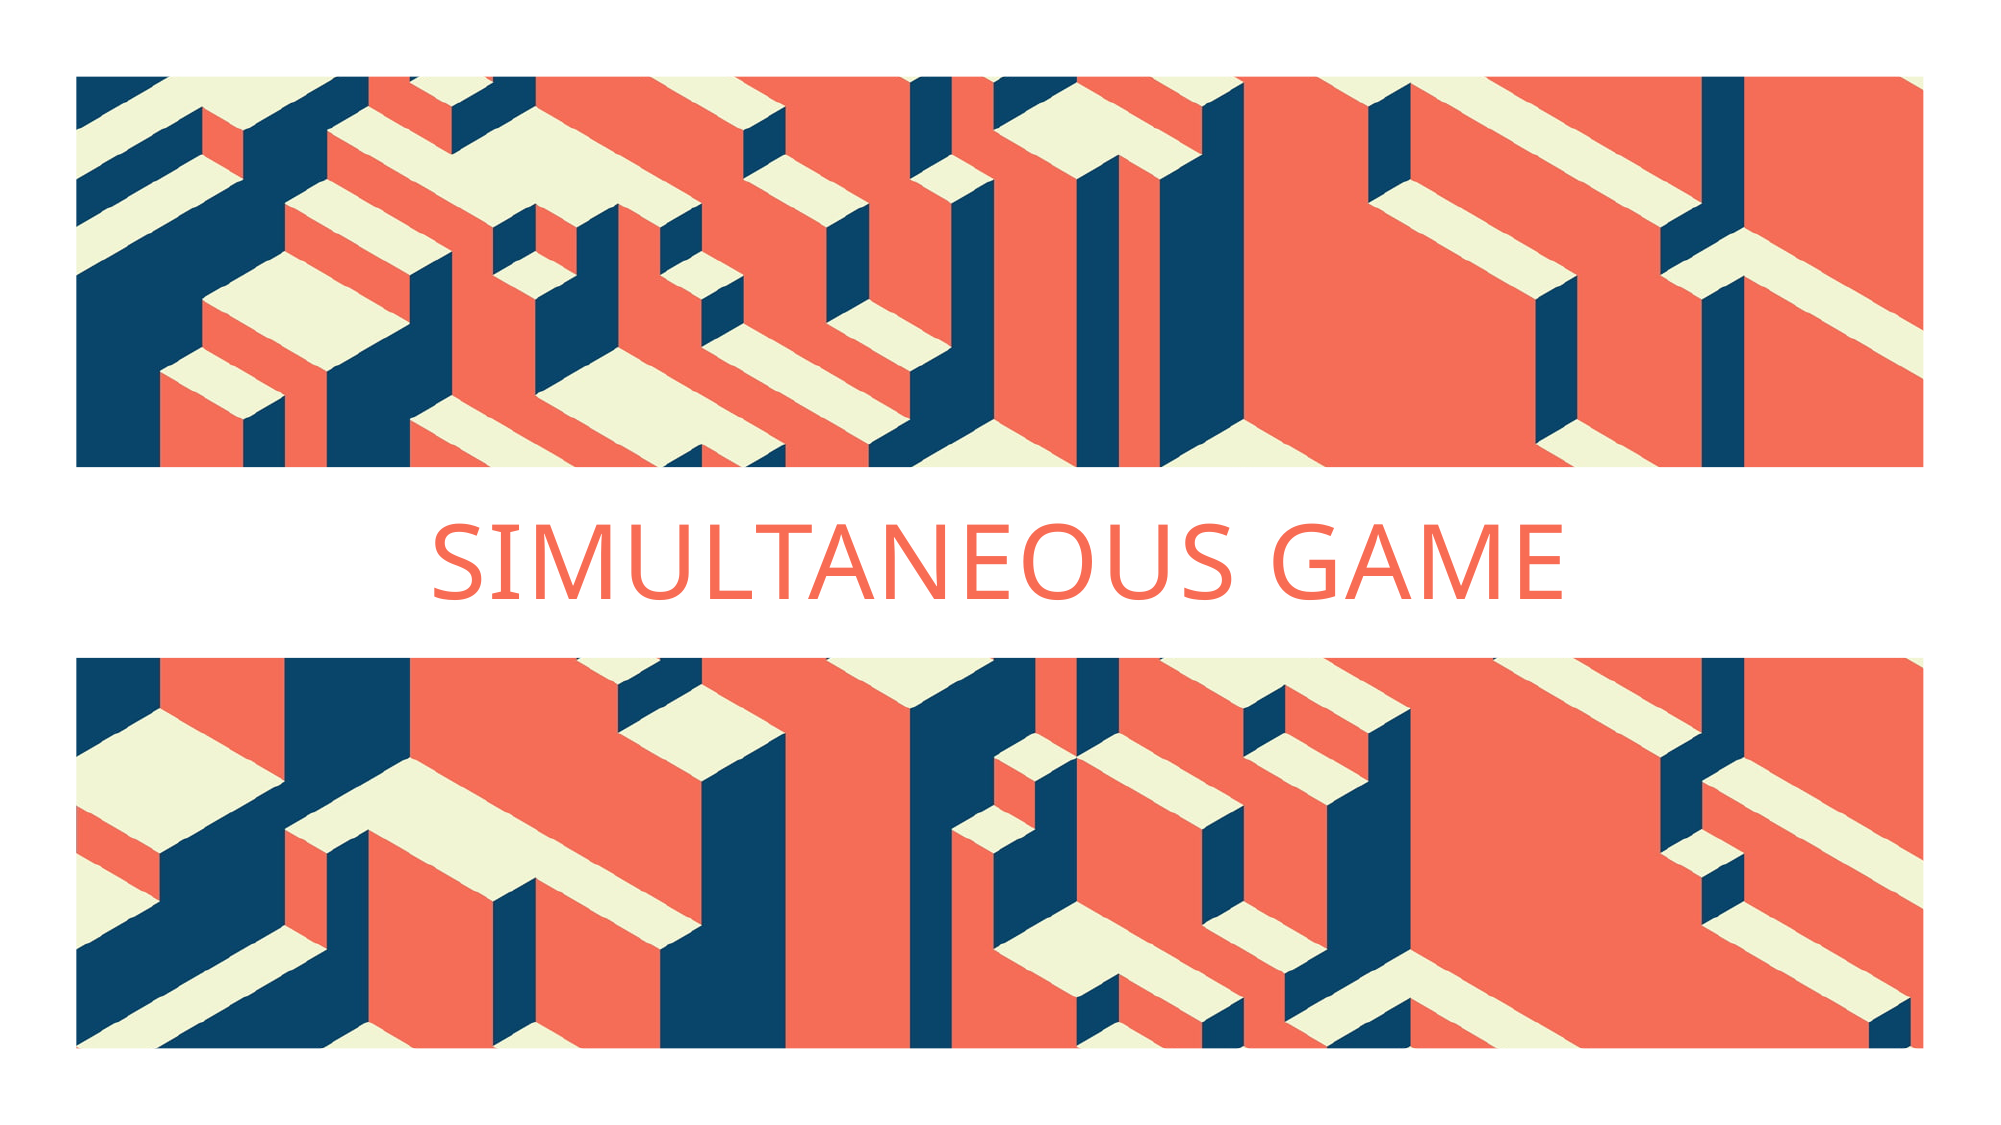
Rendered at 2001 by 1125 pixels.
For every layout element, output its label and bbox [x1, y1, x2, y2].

picture [76, 76, 1924, 1049]
